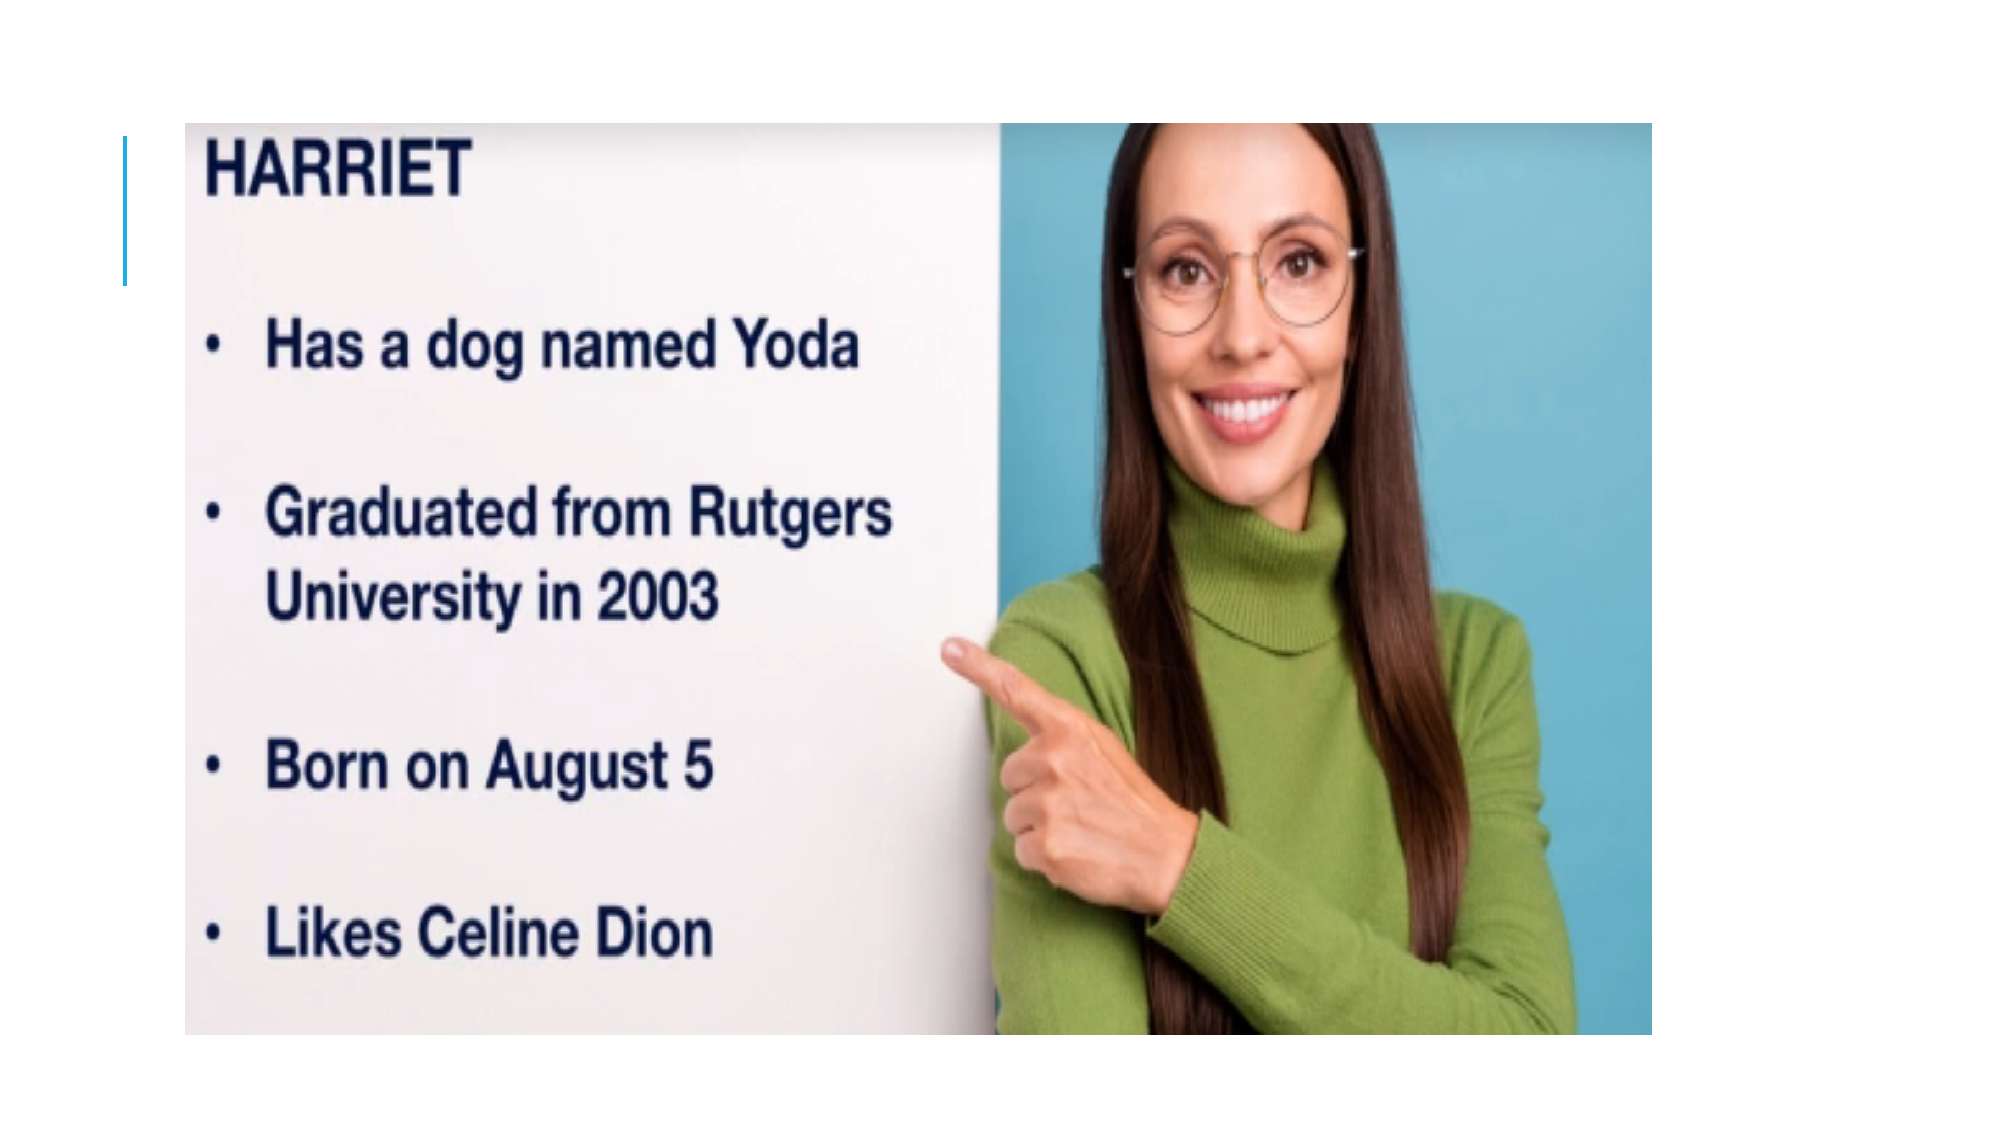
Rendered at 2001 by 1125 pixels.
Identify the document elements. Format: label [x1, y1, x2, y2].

list [185, 123, 1652, 1036]
